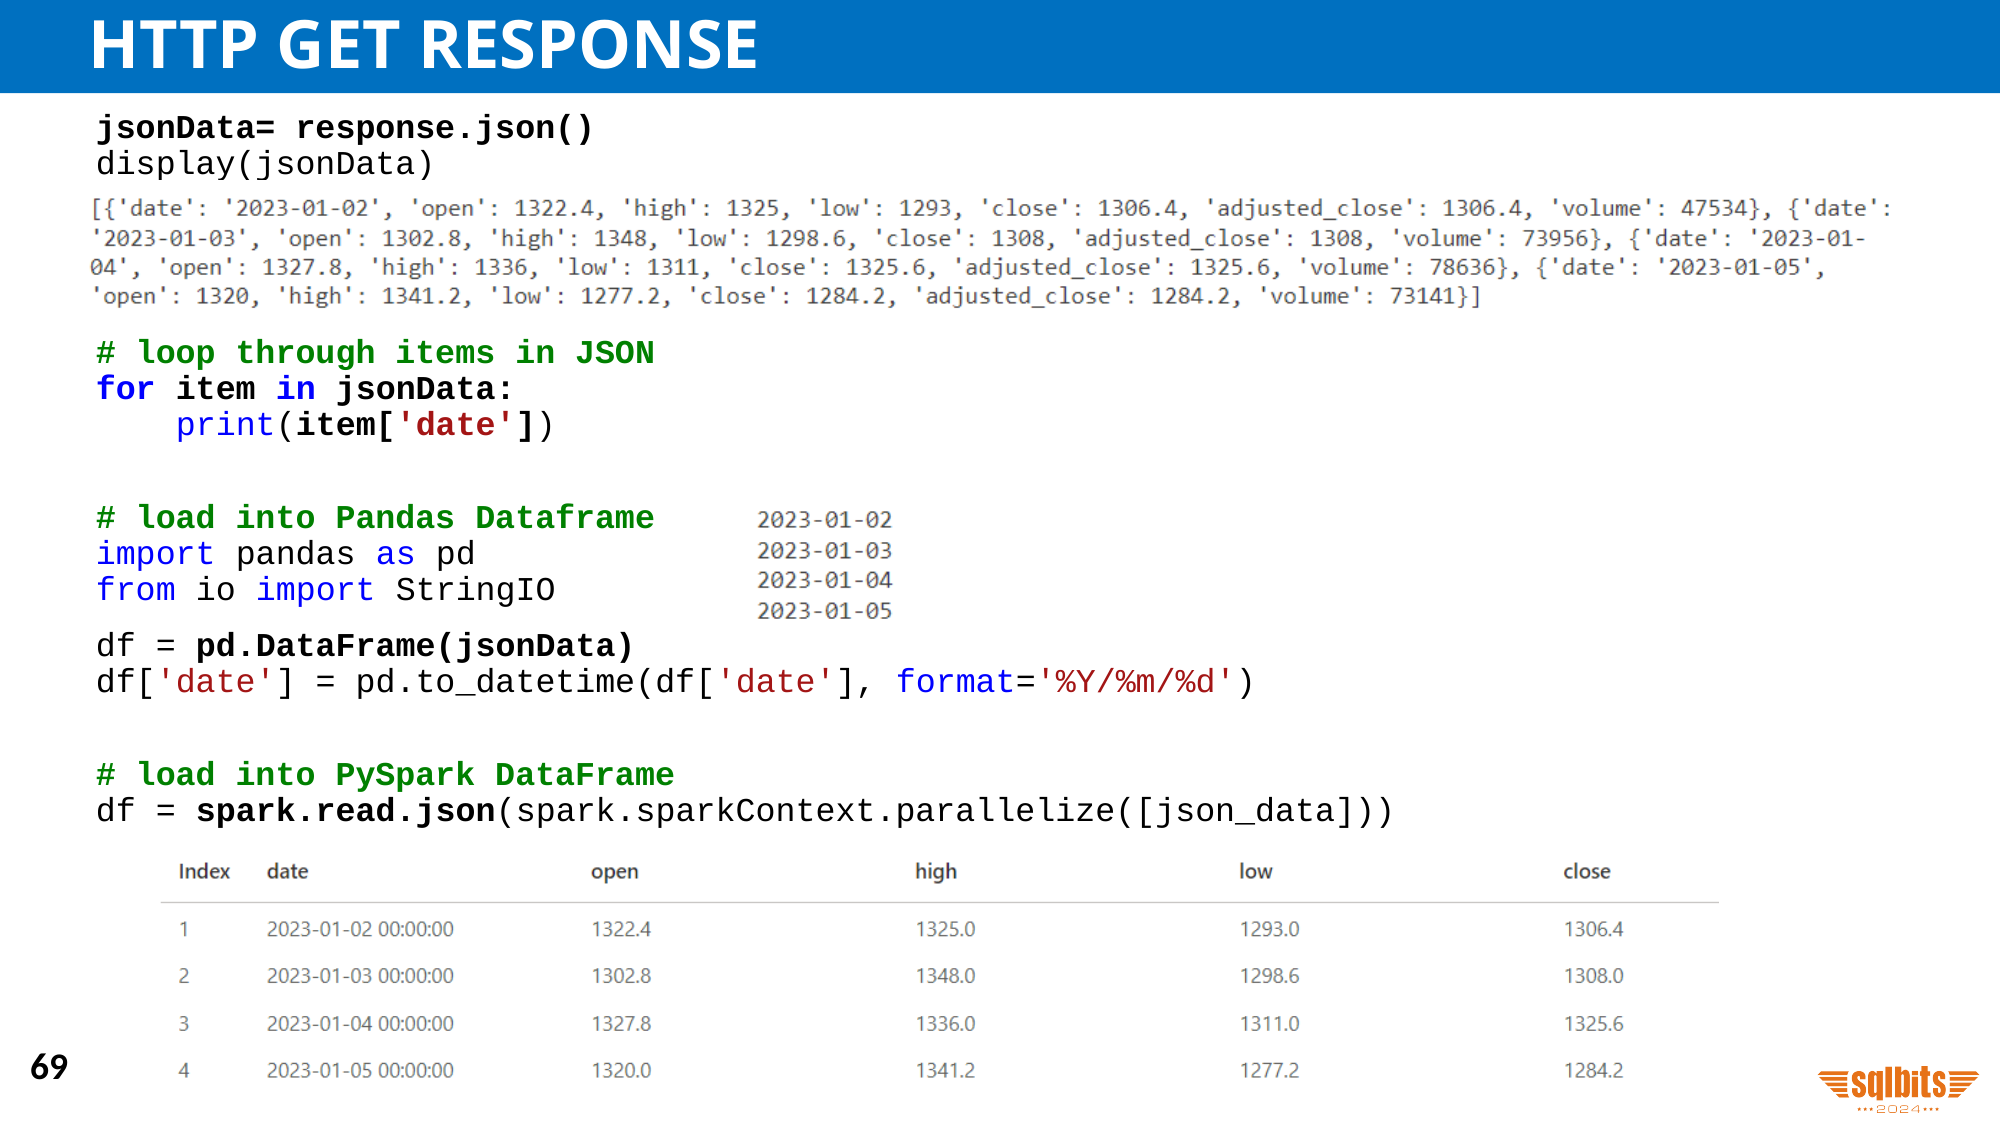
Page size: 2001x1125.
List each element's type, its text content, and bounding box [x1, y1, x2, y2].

list jsonData= response.json() display(jsonData) # loop through items in JSON for item in jsonData: print(item['date']) # load into Pandas Dataframe import pandas as pd from io import StringIO df = pd.DataFrame(jsonData) df['date'] = pd.to_datetime(df['date'], format='%Y/%m/%d') # load into PySpark DataFrame df = spark.read.json(spark.sparkContext.parallelize([json_data])) [80, 102, 1980, 987]
picture [156, 843, 1719, 1101]
title HTTP GET RESPONSE [0, 0, 2000, 94]
picture [80, 180, 1922, 321]
picture [742, 491, 922, 644]
slide_number 69 [15, 1034, 156, 1095]
picture [1817, 1066, 1980, 1113]
